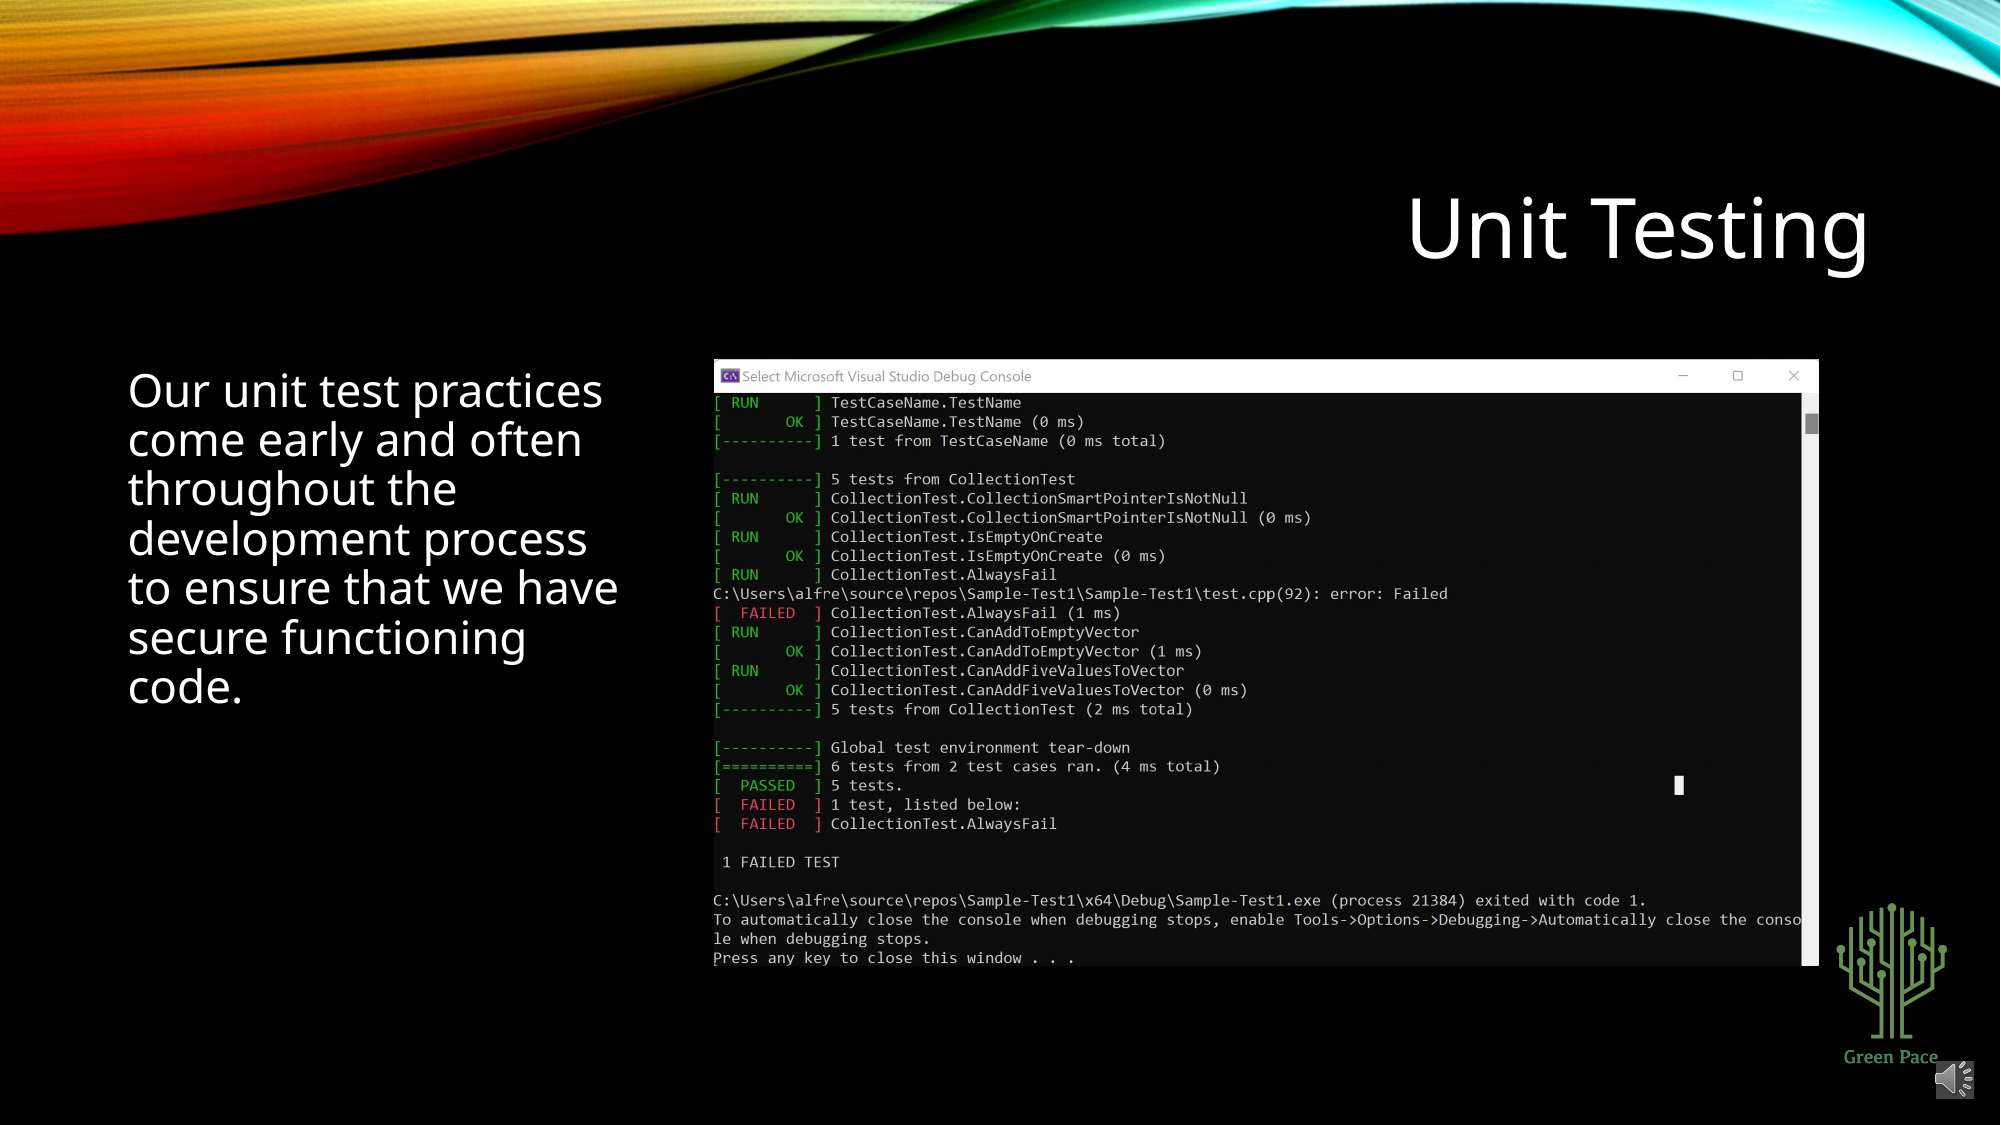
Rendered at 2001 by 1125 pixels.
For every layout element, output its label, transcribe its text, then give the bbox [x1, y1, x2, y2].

picture [0, 0, 2000, 237]
picture [713, 359, 1976, 1101]
list Our unit test practices come early and often throughout the development process to ensure that we have secure functioning code. [112, 360, 647, 1021]
title Unit Testing [474, 125, 1888, 338]
